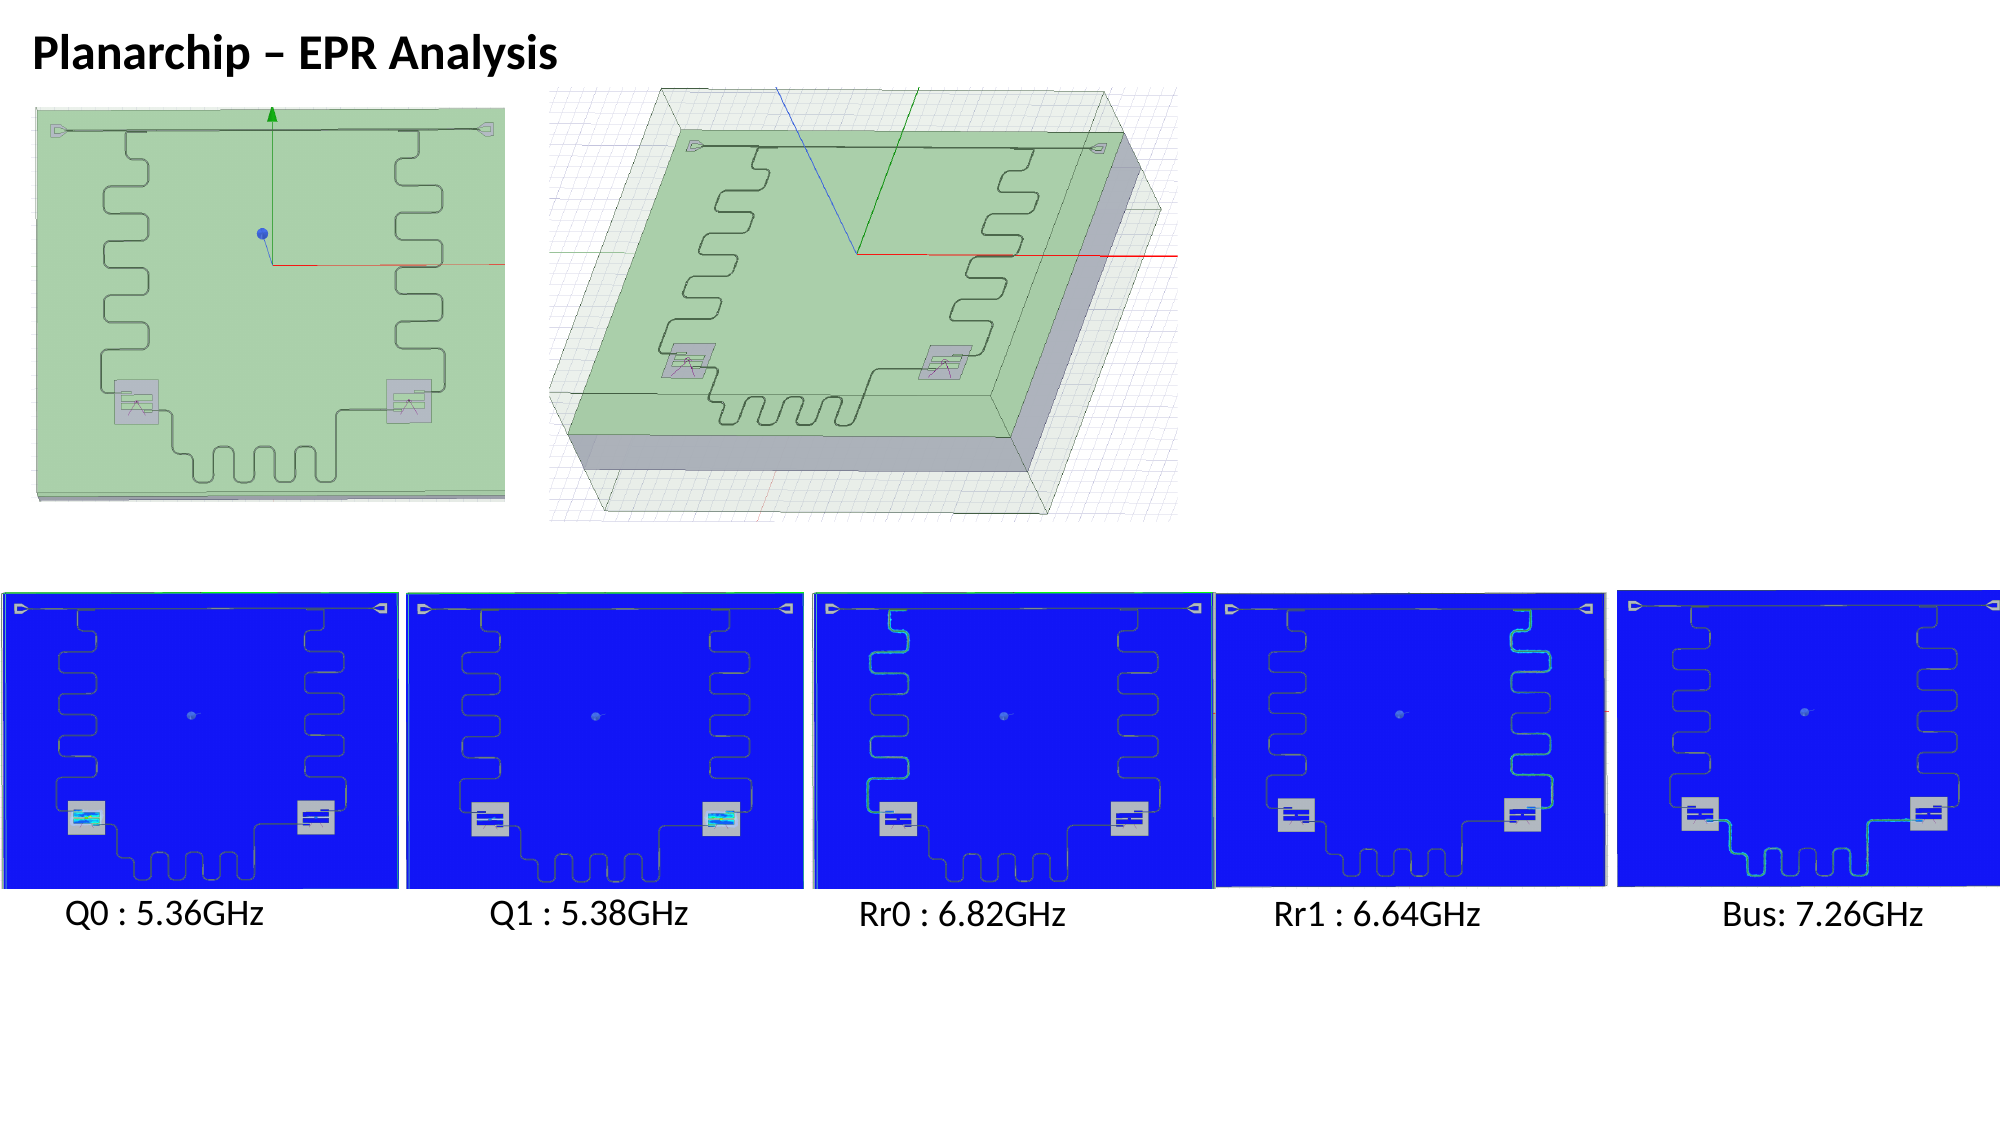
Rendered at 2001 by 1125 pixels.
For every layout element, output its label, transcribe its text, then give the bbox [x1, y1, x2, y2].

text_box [0, 590, 2000, 942]
text_box Planarchip – EPR Analysis [17, 11, 703, 87]
picture [549, 87, 1178, 522]
picture [31, 107, 505, 502]
